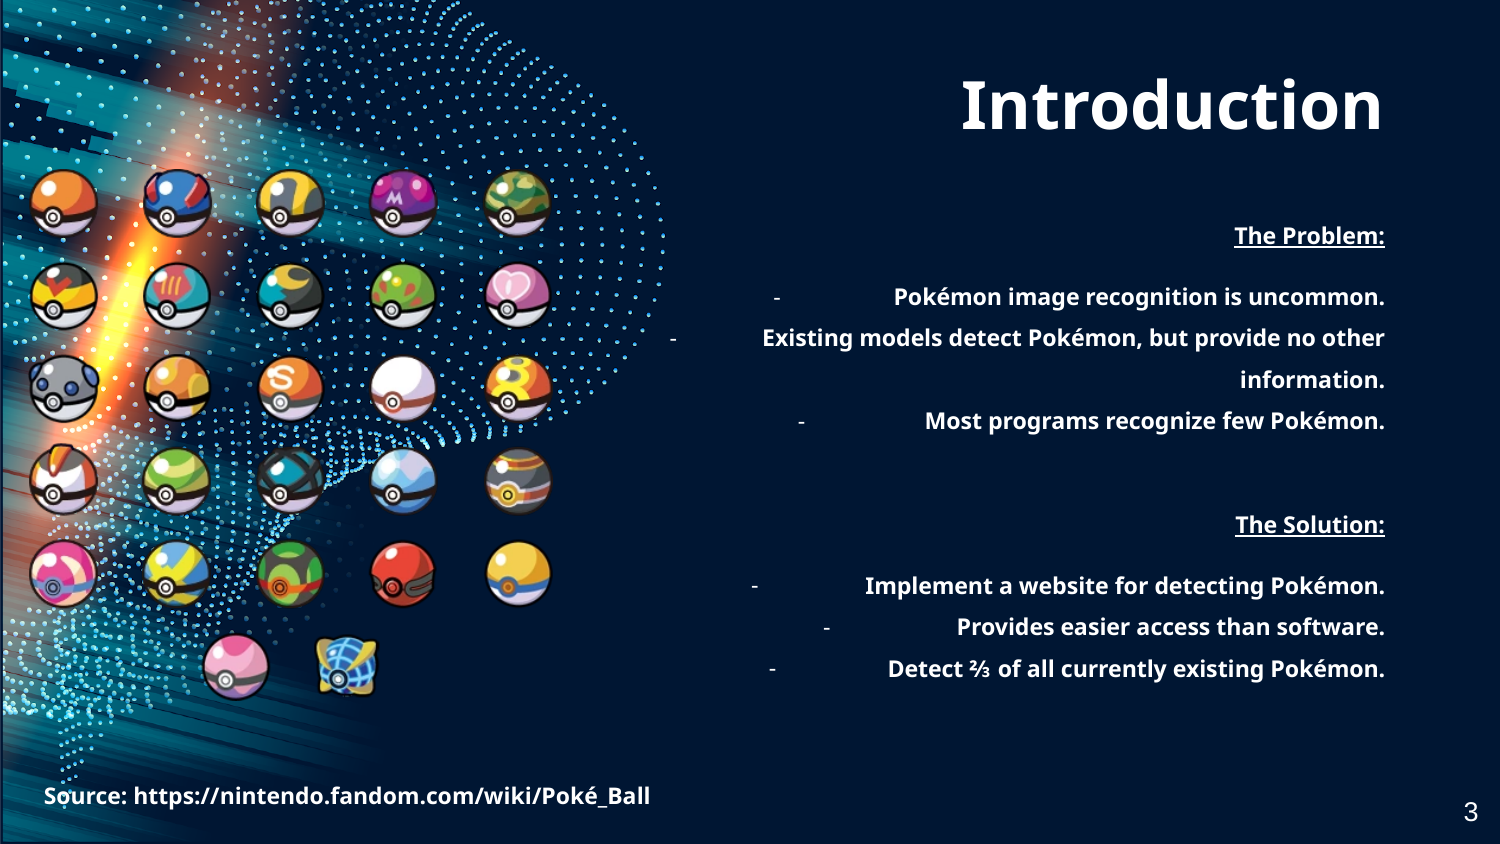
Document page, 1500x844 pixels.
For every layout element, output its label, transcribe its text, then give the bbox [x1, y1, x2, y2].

text_box Source: https://nintendo.fandom.com/wiki/Poké_Ball [28, 768, 709, 824]
picture [0, 0, 1500, 844]
title Introduction [458, 47, 1400, 201]
slide_number ‹#› [1403, 779, 1494, 844]
list The Problem: Pokémon image recognition is uncommon. Existing models detect Pokémon, but provide no other information. Most programs recognize few Pokémon. The Solution: Implement a website for detecting Pokémon. Provides easier access than software. Detect ⅔ of all currently existing Pokémon. [558, 201, 1400, 701]
